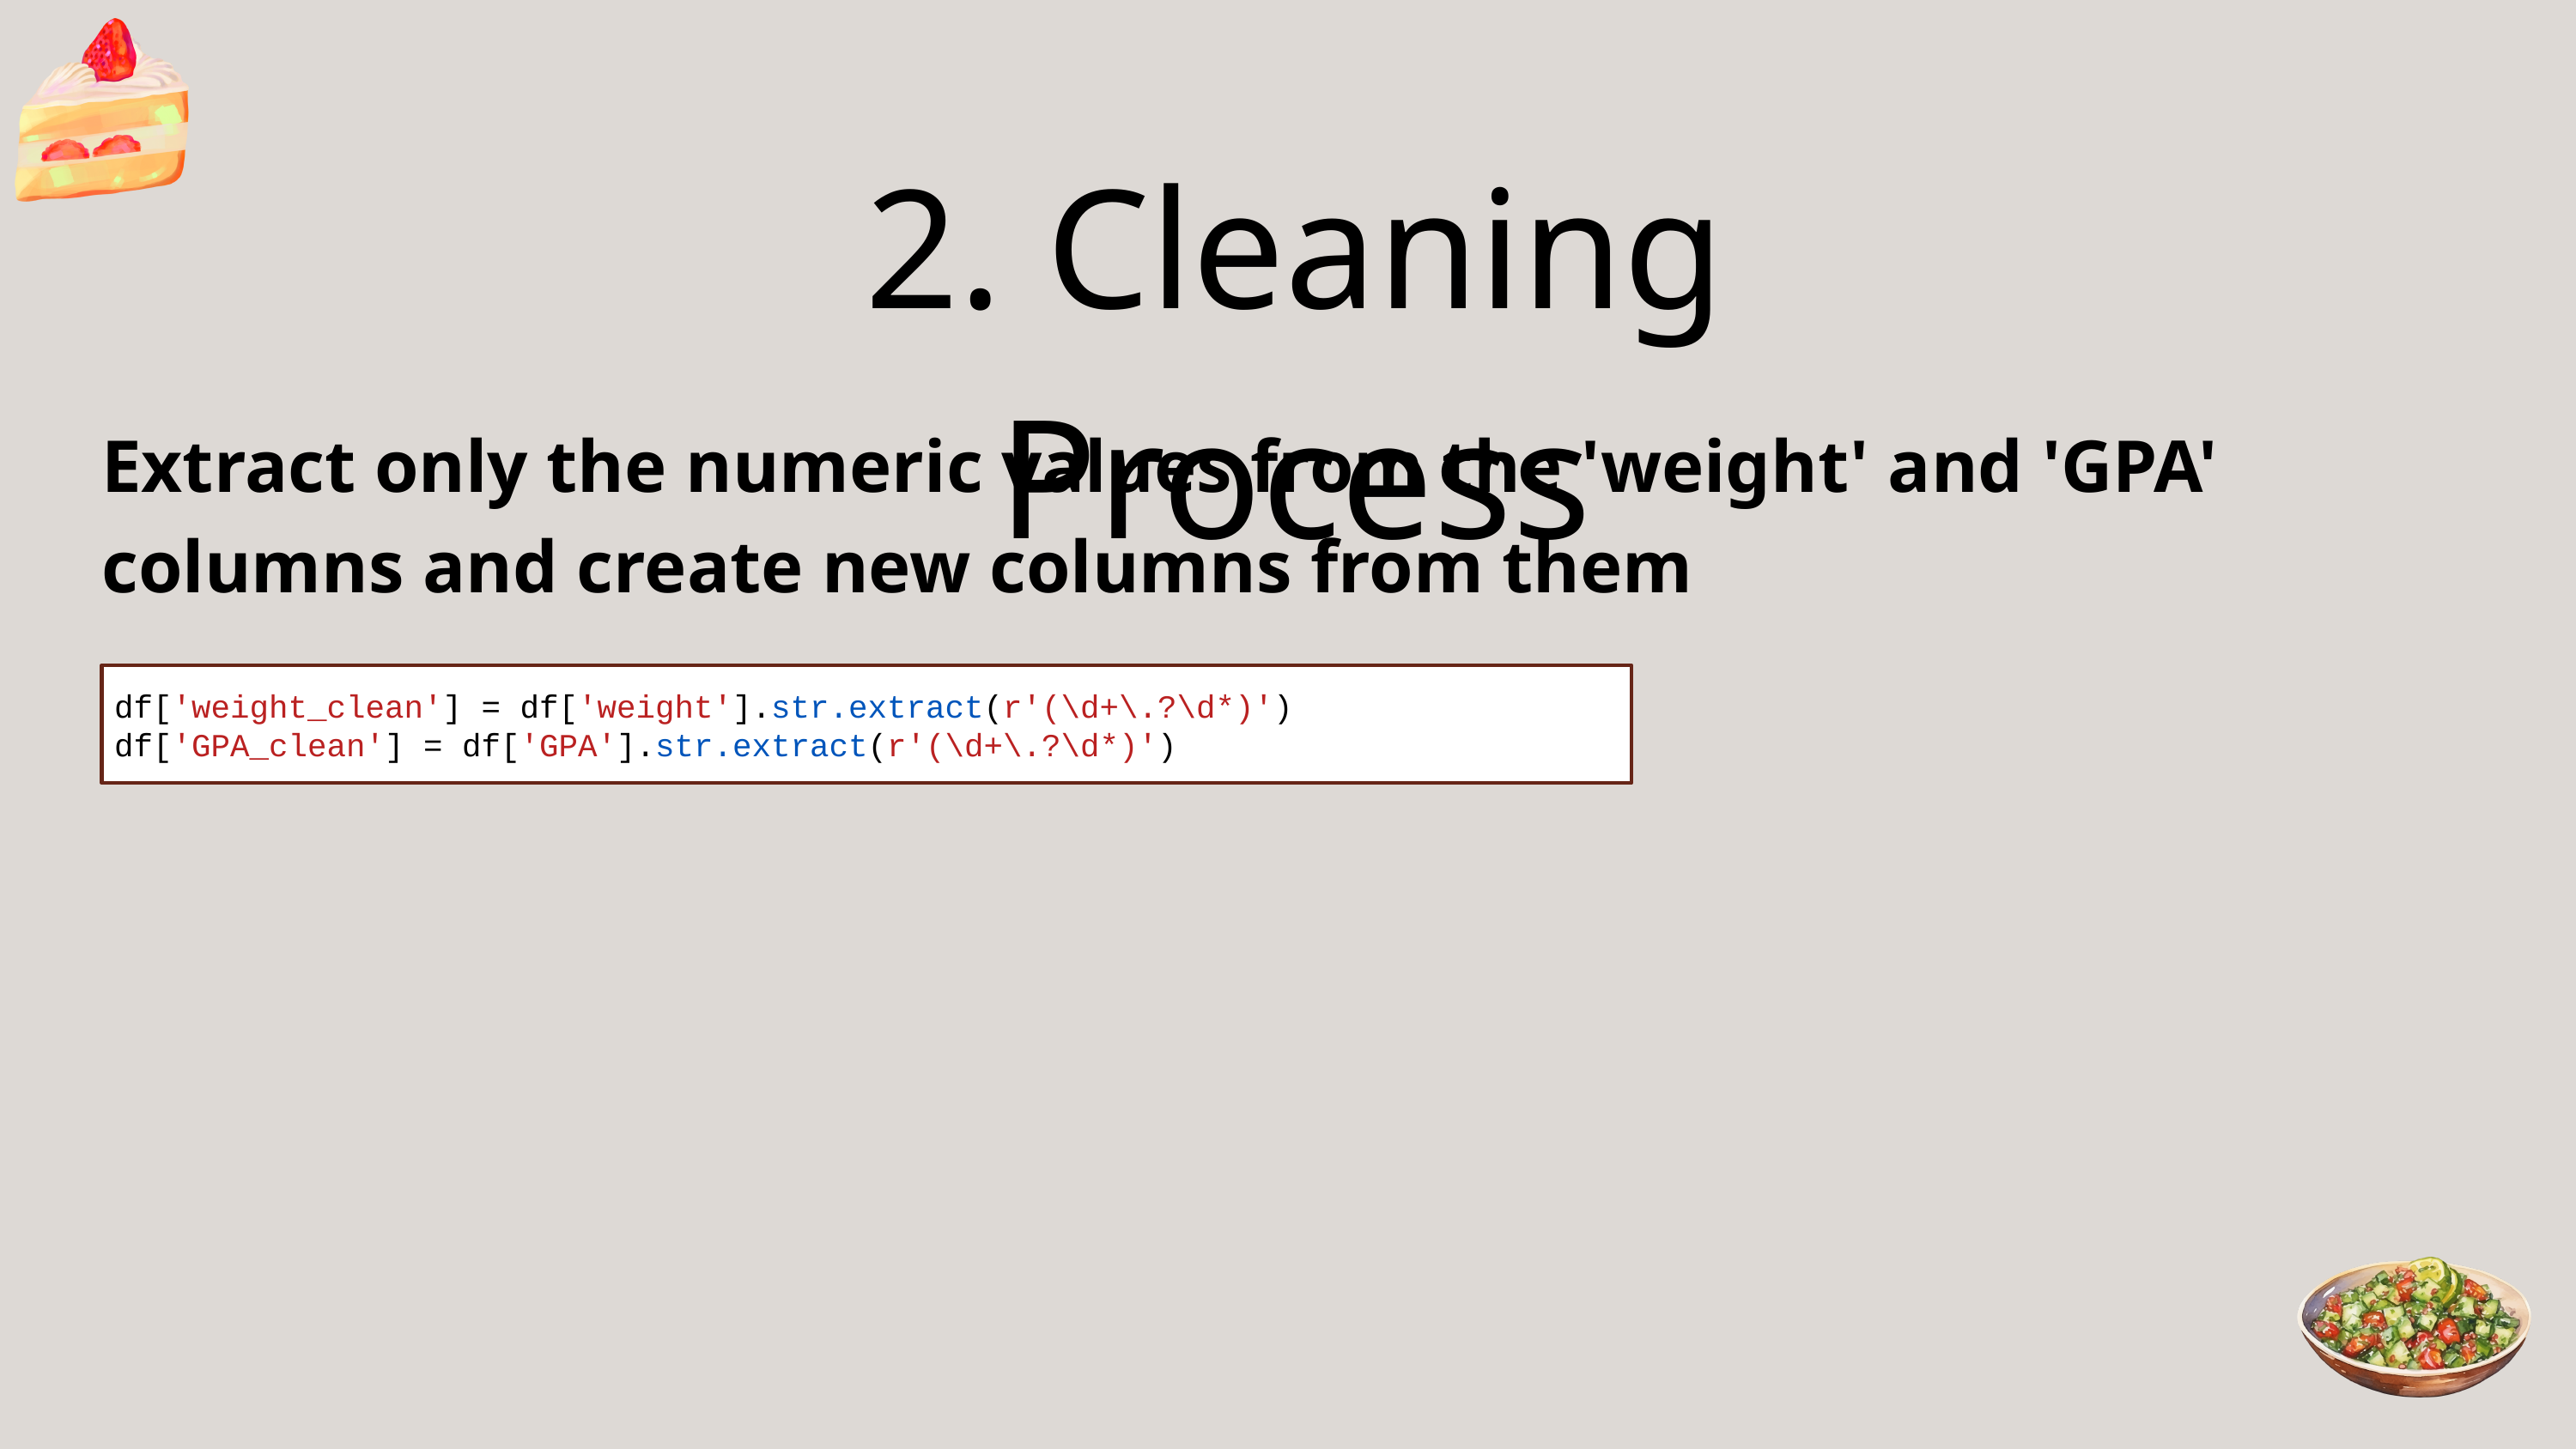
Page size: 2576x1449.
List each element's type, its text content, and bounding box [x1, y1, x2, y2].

text_box 2. Cleaning Process [636, 111, 1953, 406]
text_box Extract only the numeric values from the 'weight' and 'GPA' columns and create new columns from them [101, 406, 2475, 607]
text_box df['weight_clean'] = df['weight'].str.extract(r'(\d+\.?\d*)') df['GPA_clean'] = df['GPA'].str.extract(r'(\d+\.?\d*)') [100, 664, 1633, 785]
text_box [14, 18, 189, 202]
text_box [2297, 1257, 2531, 1397]
